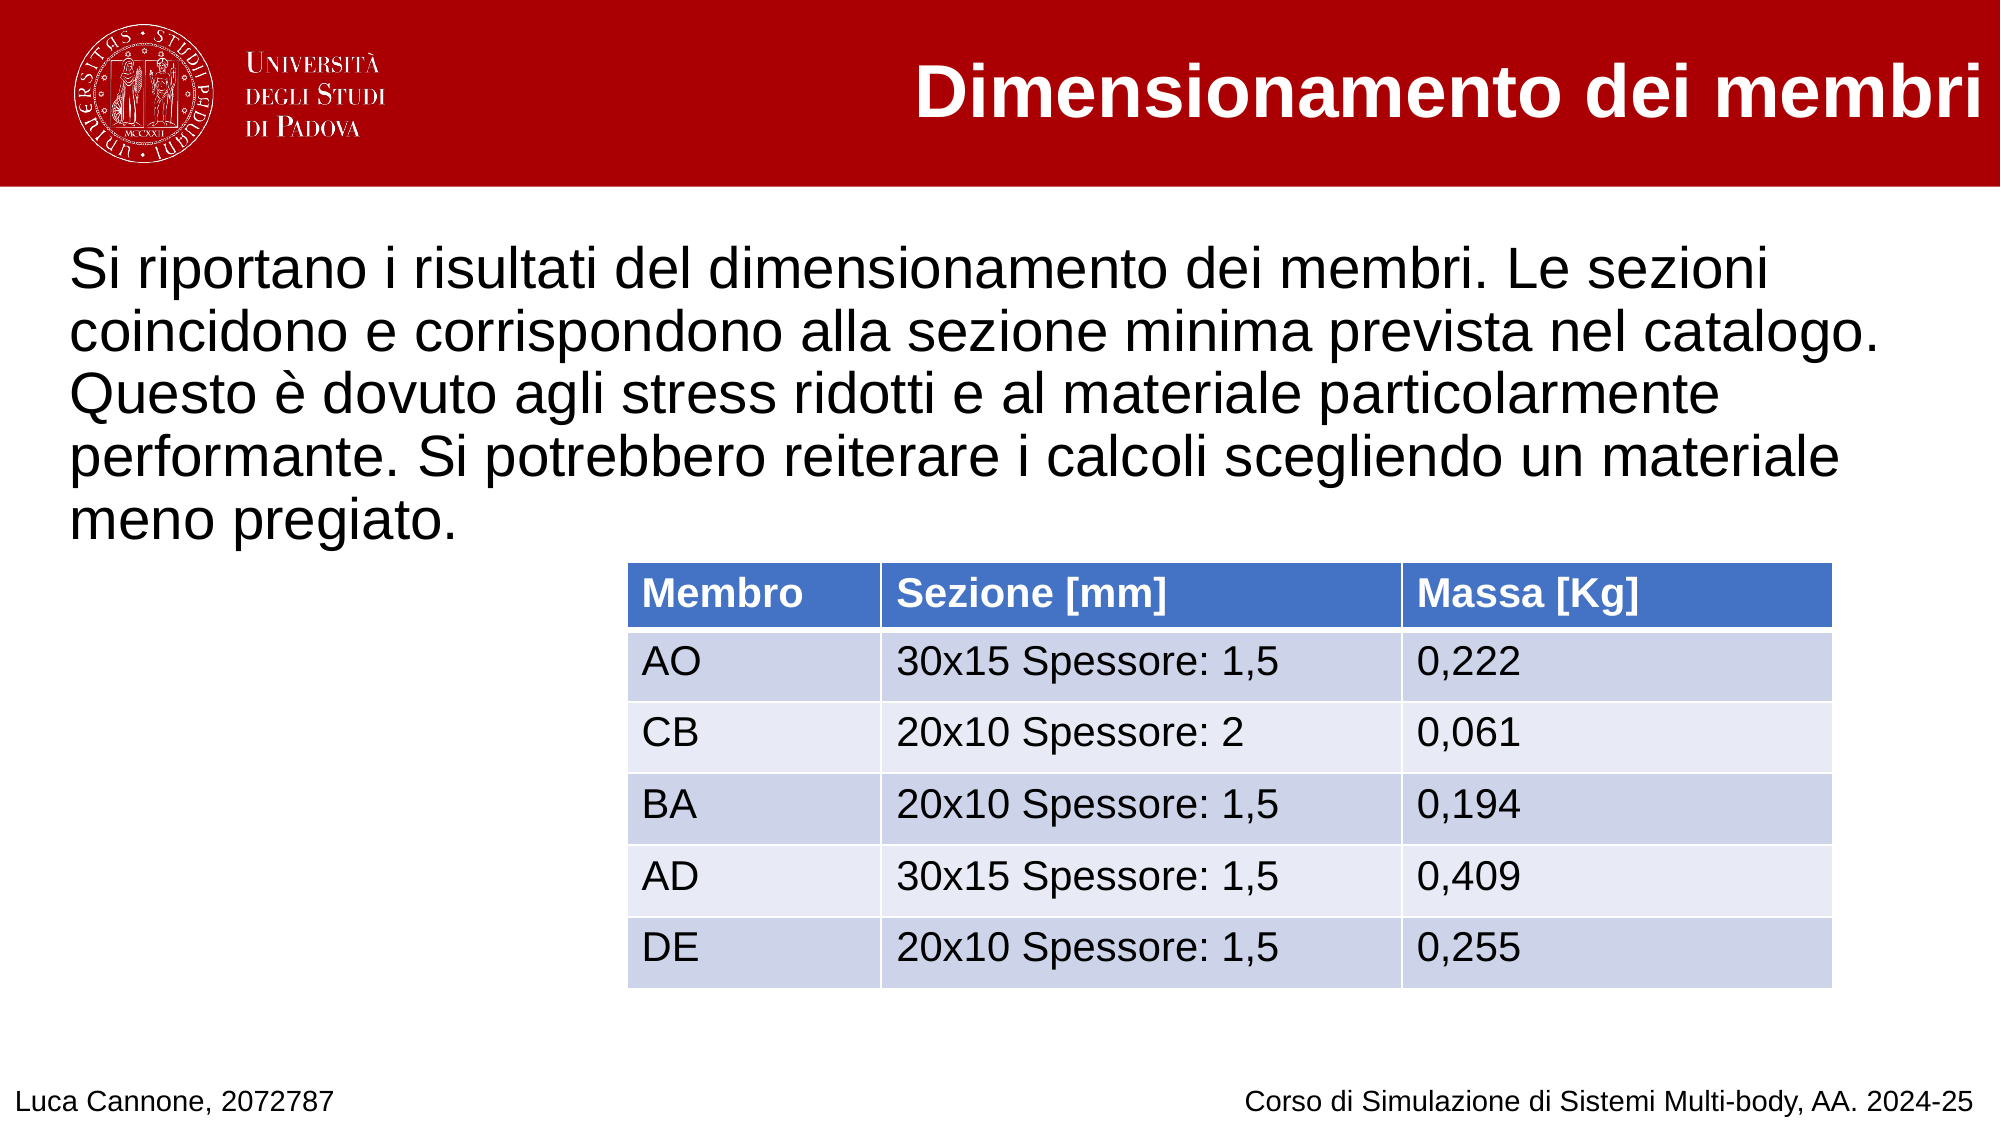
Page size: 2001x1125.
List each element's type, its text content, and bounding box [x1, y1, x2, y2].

table_cell 20x10 Spessore: 1,5 [882, 918, 1401, 988]
table_cell 30x15 Spessore: 1,5 [882, 846, 1401, 916]
table_cell AO [628, 633, 880, 701]
table_cell BA [628, 774, 880, 844]
text_box Dimensionamento dei membri [694, 0, 2000, 191]
table_cell 0,222 [1403, 633, 1832, 701]
table_cell 20x10 Spessore: 1,5 [882, 774, 1401, 844]
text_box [0, 1074, 2000, 1125]
table_cell AD [628, 846, 880, 916]
table_cell 0,409 [1403, 846, 1832, 916]
table_header Membro [628, 563, 880, 627]
table_cell CB [628, 703, 880, 772]
table_cell 0,255 [1403, 918, 1832, 988]
table_cell 20x10 Spessore: 2 [882, 703, 1401, 772]
picture [74, 24, 385, 163]
table_cell 0,194 [1403, 774, 1832, 844]
text_box Si riportano i risultati del dimensionamento dei membri. Le sezioni coincidono e corrispondono alla sezione minima prevista nel catalogo. Questo è dovuto agli stress ridotti e al materiale particolarmente performante. Si potrebbero reiterare i calcoli scegliendo un materiale meno pregiato. [55, 230, 1945, 871]
table_header Sezione [mm] [882, 563, 1401, 627]
table_cell 0,061 [1403, 703, 1832, 772]
table_cell DE [628, 918, 880, 988]
table_cell 30x15 Spessore: 1,5 [882, 633, 1401, 701]
table_header Massa [Kg] [1403, 563, 1832, 627]
